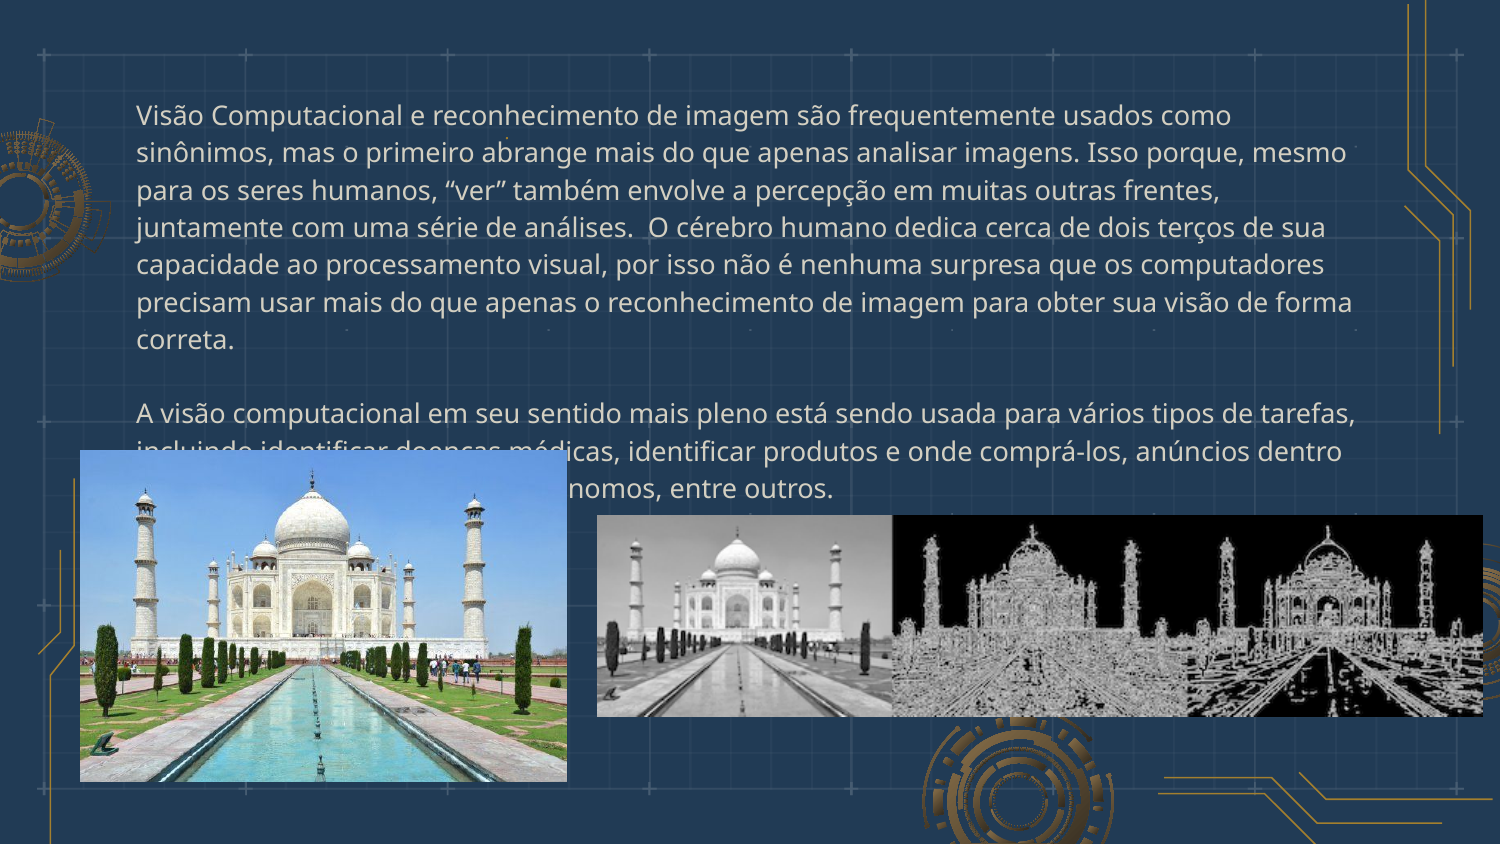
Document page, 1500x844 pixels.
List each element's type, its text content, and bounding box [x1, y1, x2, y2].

picture [597, 515, 1483, 717]
picture [80, 450, 568, 782]
subtitle Visão Computacional e reconhecimento de imagem são frequentemente usados como sinônimos, mas o primeiro abrange mais do que apenas analisar imagens. Isso porque, mesmo para os seres humanos, “ver” também envolve a percepção em muitas outras frentes, juntamente com uma série de análises. O cérebro humano dedica cerca de dois terços de sua capacidade ao processamento visual, por isso não é nenhuma surpresa que os computadores precisam usar mais do que apenas o reconhecimento de imagem para obter sua visão de forma correta. A visão computacional em seu sentido mais pleno está sendo usada para vários tipos de tarefas, incluindo identificar doenças médicas, identificar produtos e onde comprá-los, anúncios dentro de imagens editoriais, carros autônomos, entre outros. [121, 78, 1382, 422]
